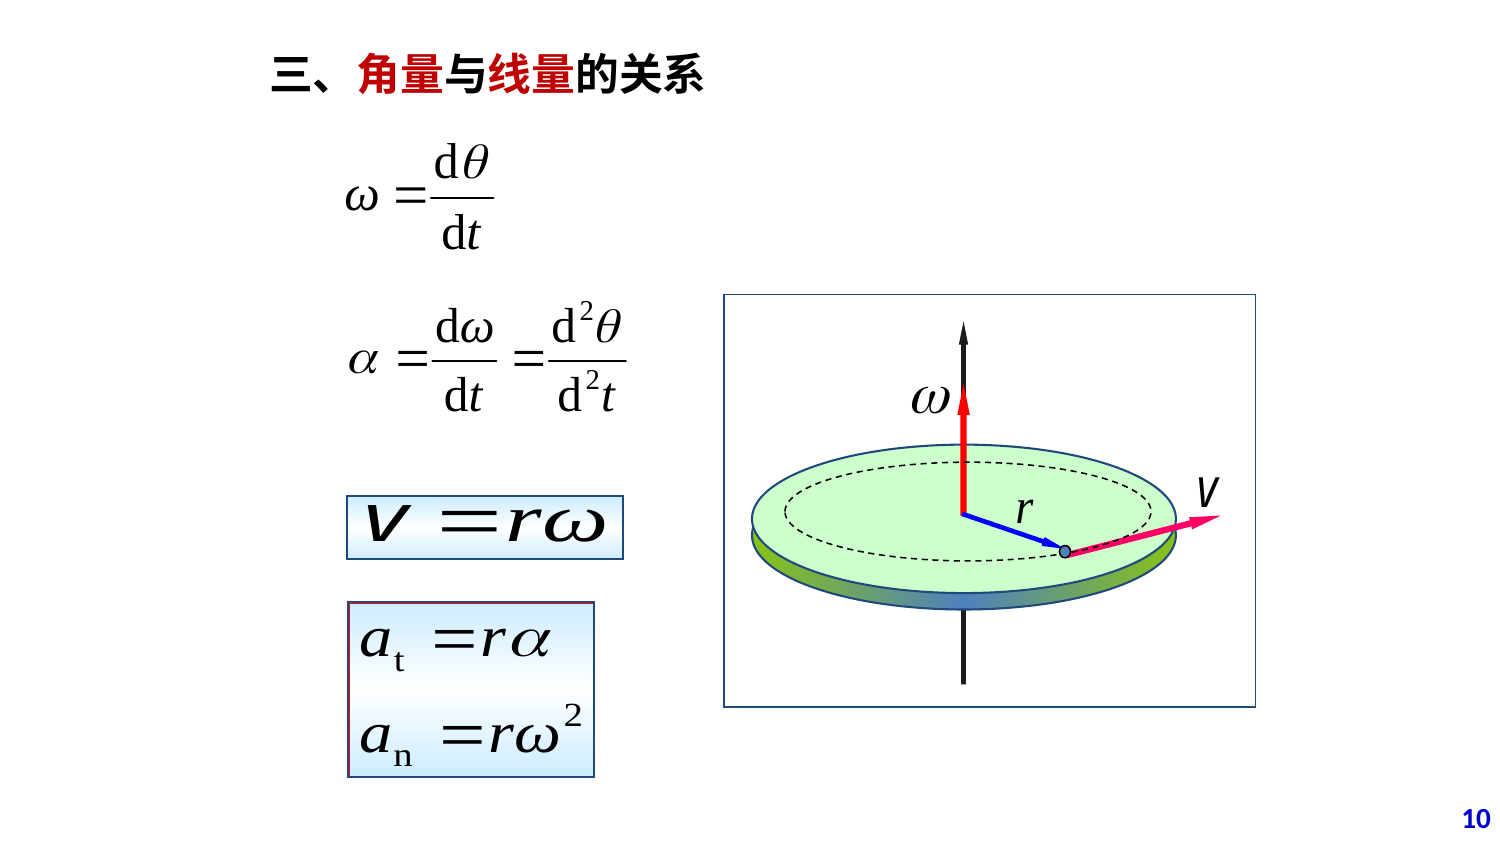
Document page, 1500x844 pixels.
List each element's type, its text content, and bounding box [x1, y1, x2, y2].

text_box 三、角量与线量的关系 [254, 38, 857, 107]
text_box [751, 444, 1177, 610]
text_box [337, 130, 506, 262]
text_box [348, 602, 593, 777]
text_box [347, 496, 623, 559]
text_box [784, 461, 1152, 562]
text_box [724, 294, 1256, 707]
slide_number 10 [1156, 793, 1500, 839]
text_box [959, 321, 968, 354]
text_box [1067, 456, 1227, 556]
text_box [897, 355, 972, 460]
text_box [341, 286, 639, 423]
